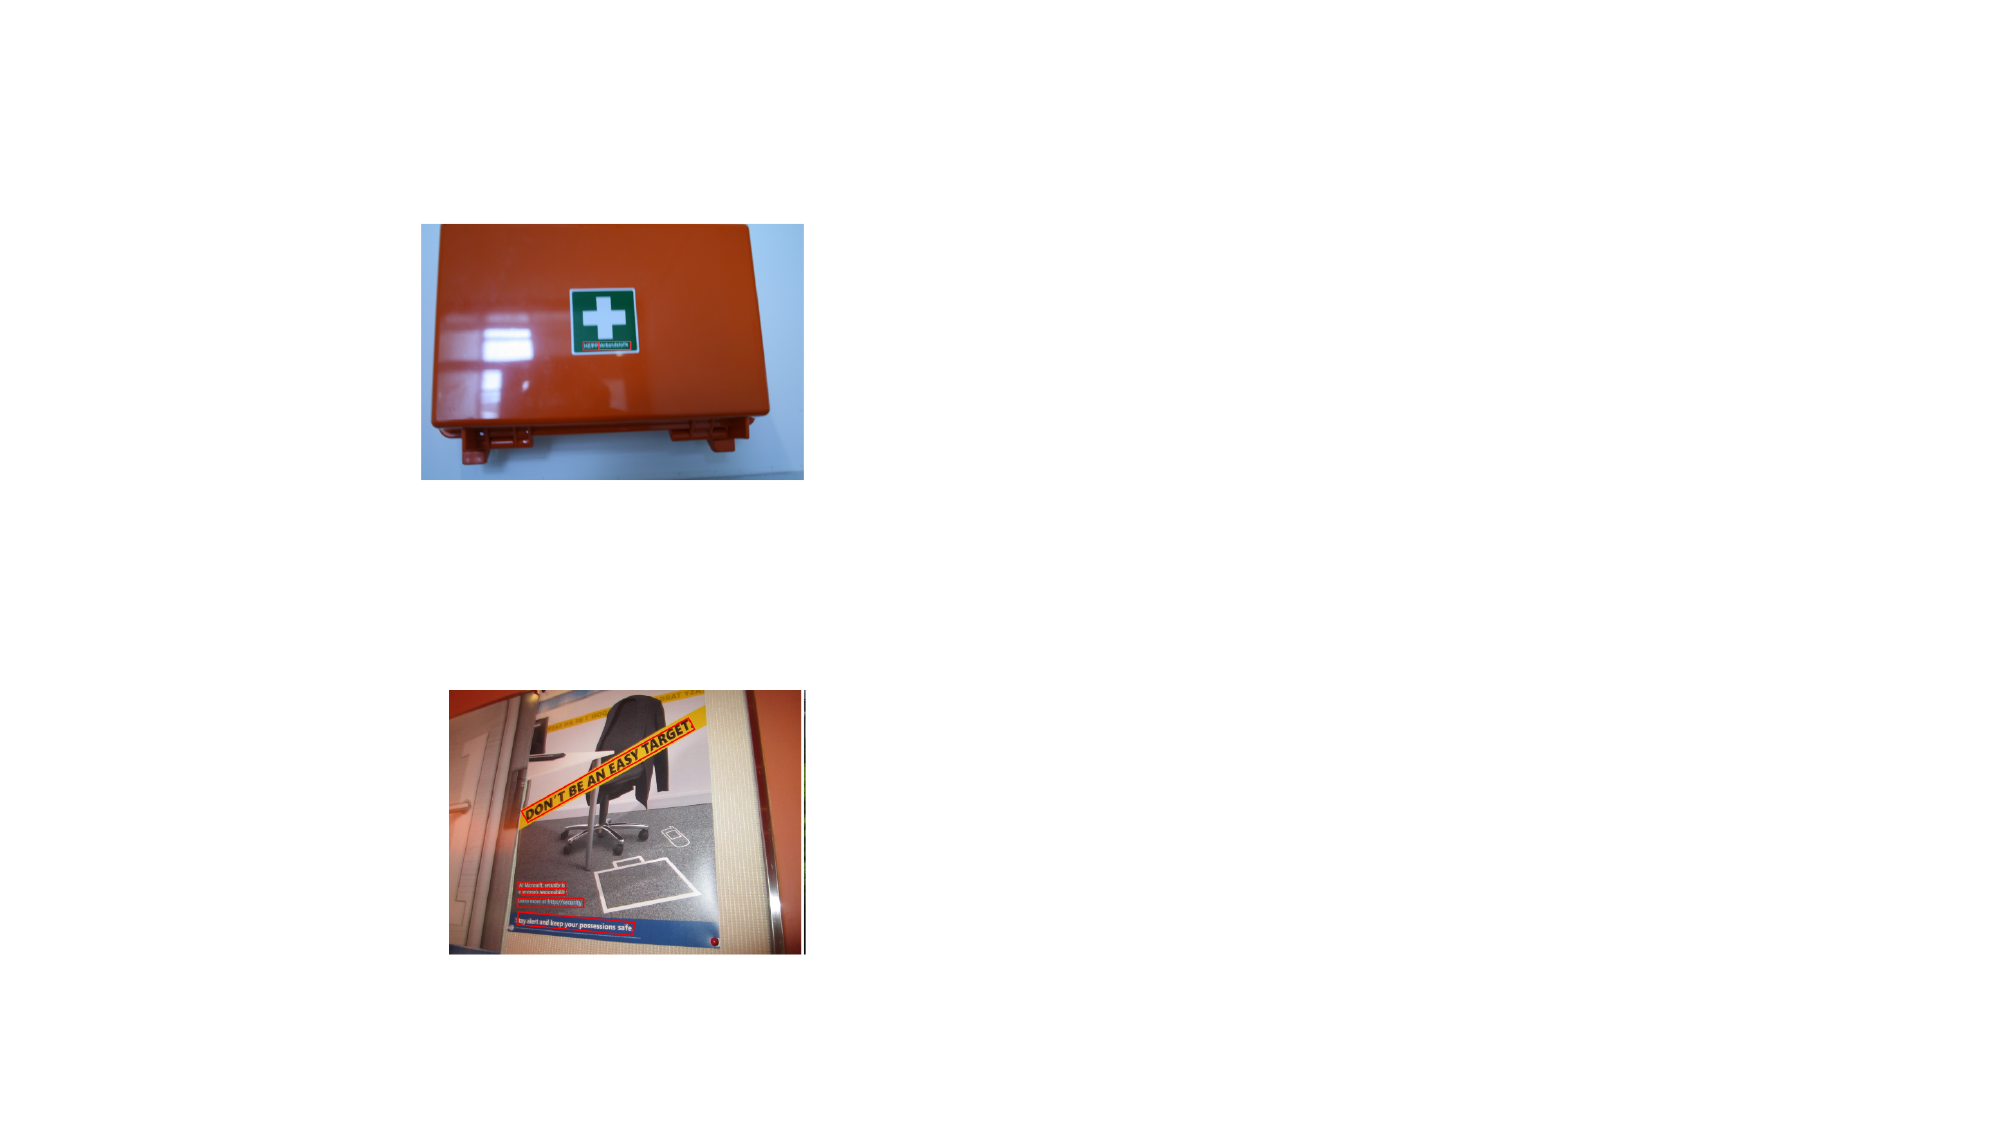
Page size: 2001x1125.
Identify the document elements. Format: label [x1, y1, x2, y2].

picture [447, 687, 806, 958]
picture [416, 218, 806, 485]
